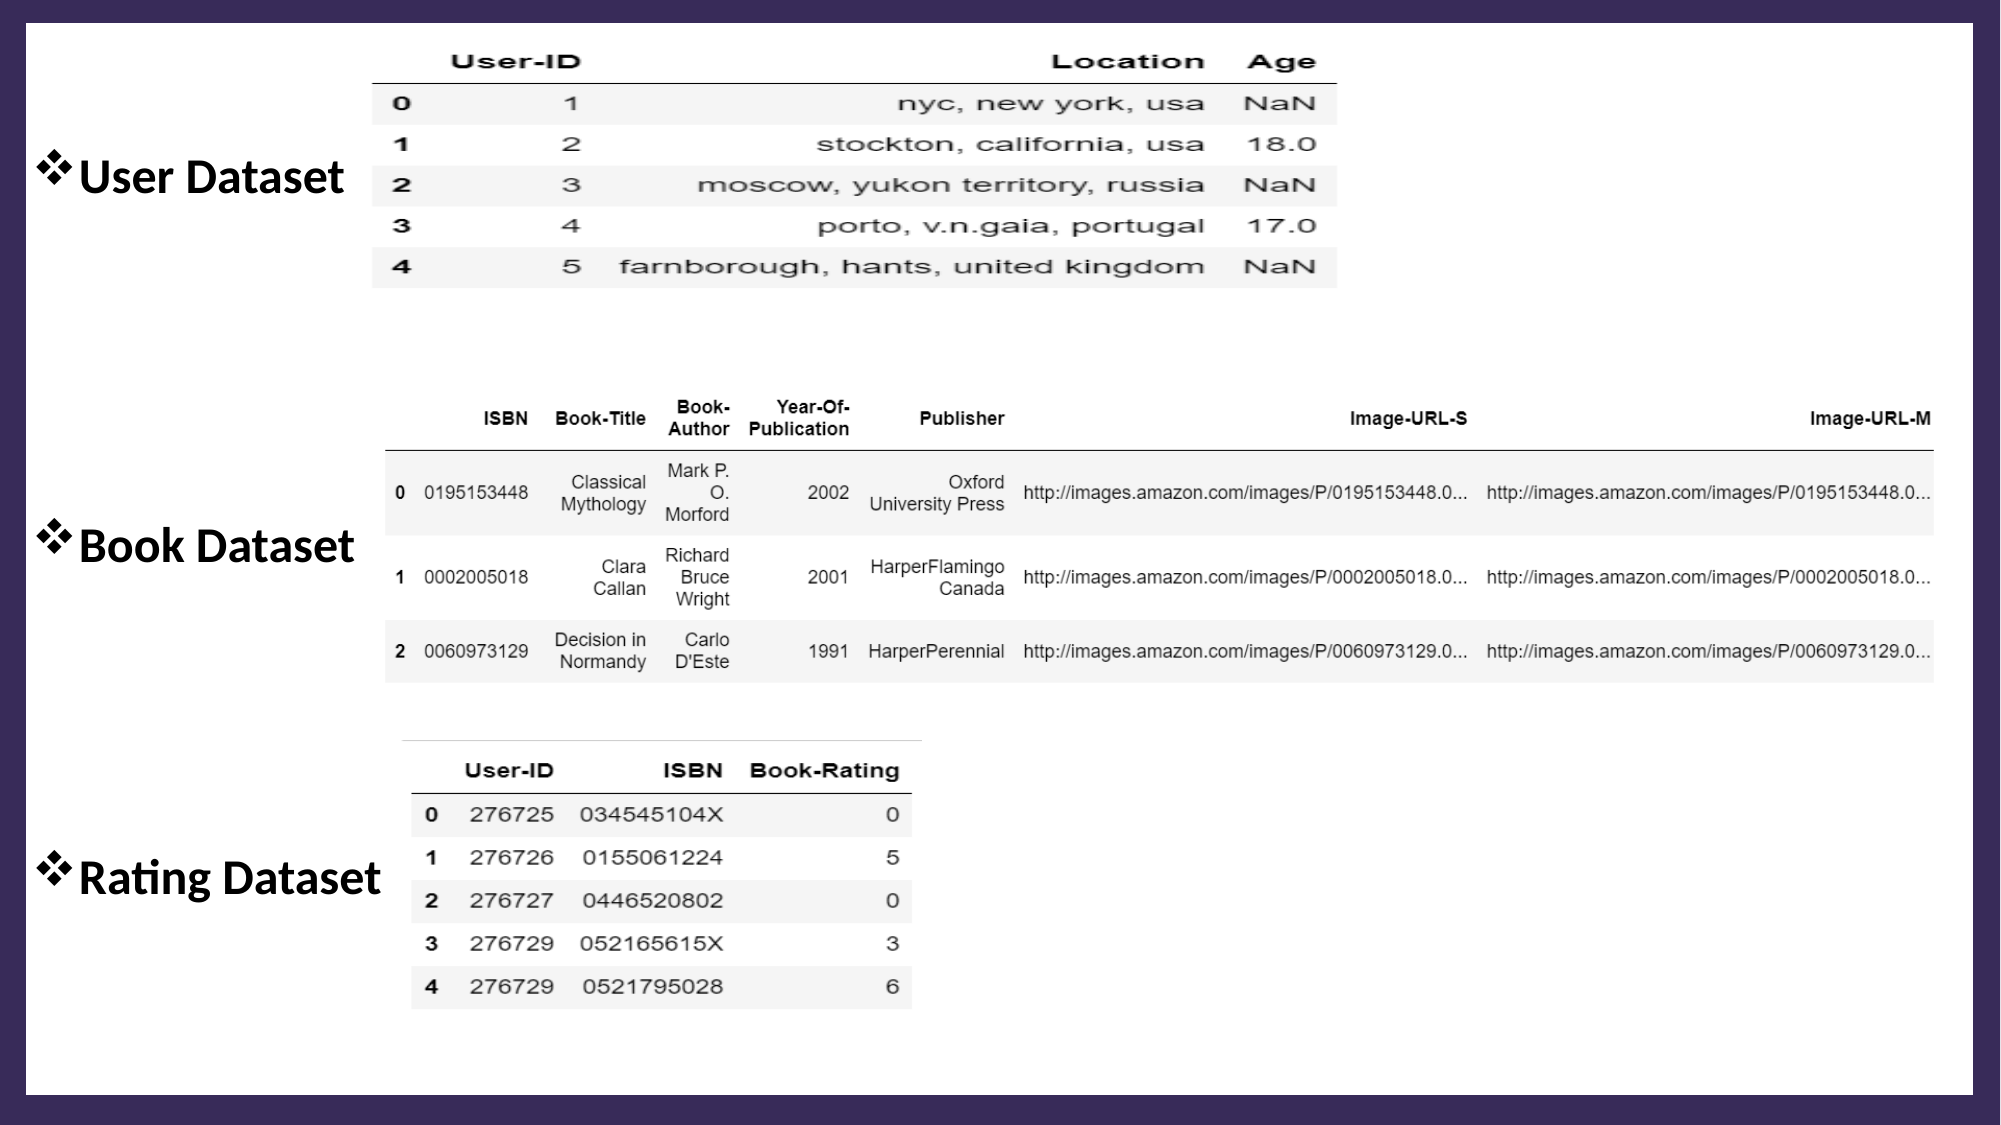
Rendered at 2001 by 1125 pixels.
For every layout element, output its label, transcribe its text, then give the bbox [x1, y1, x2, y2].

text_box Rating Dataset [17, 837, 399, 973]
picture [399, 740, 922, 1018]
picture [378, 381, 1938, 690]
text_box Book Dataset [17, 505, 378, 640]
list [352, 38, 1352, 310]
text_box User Dataset [17, 135, 352, 211]
